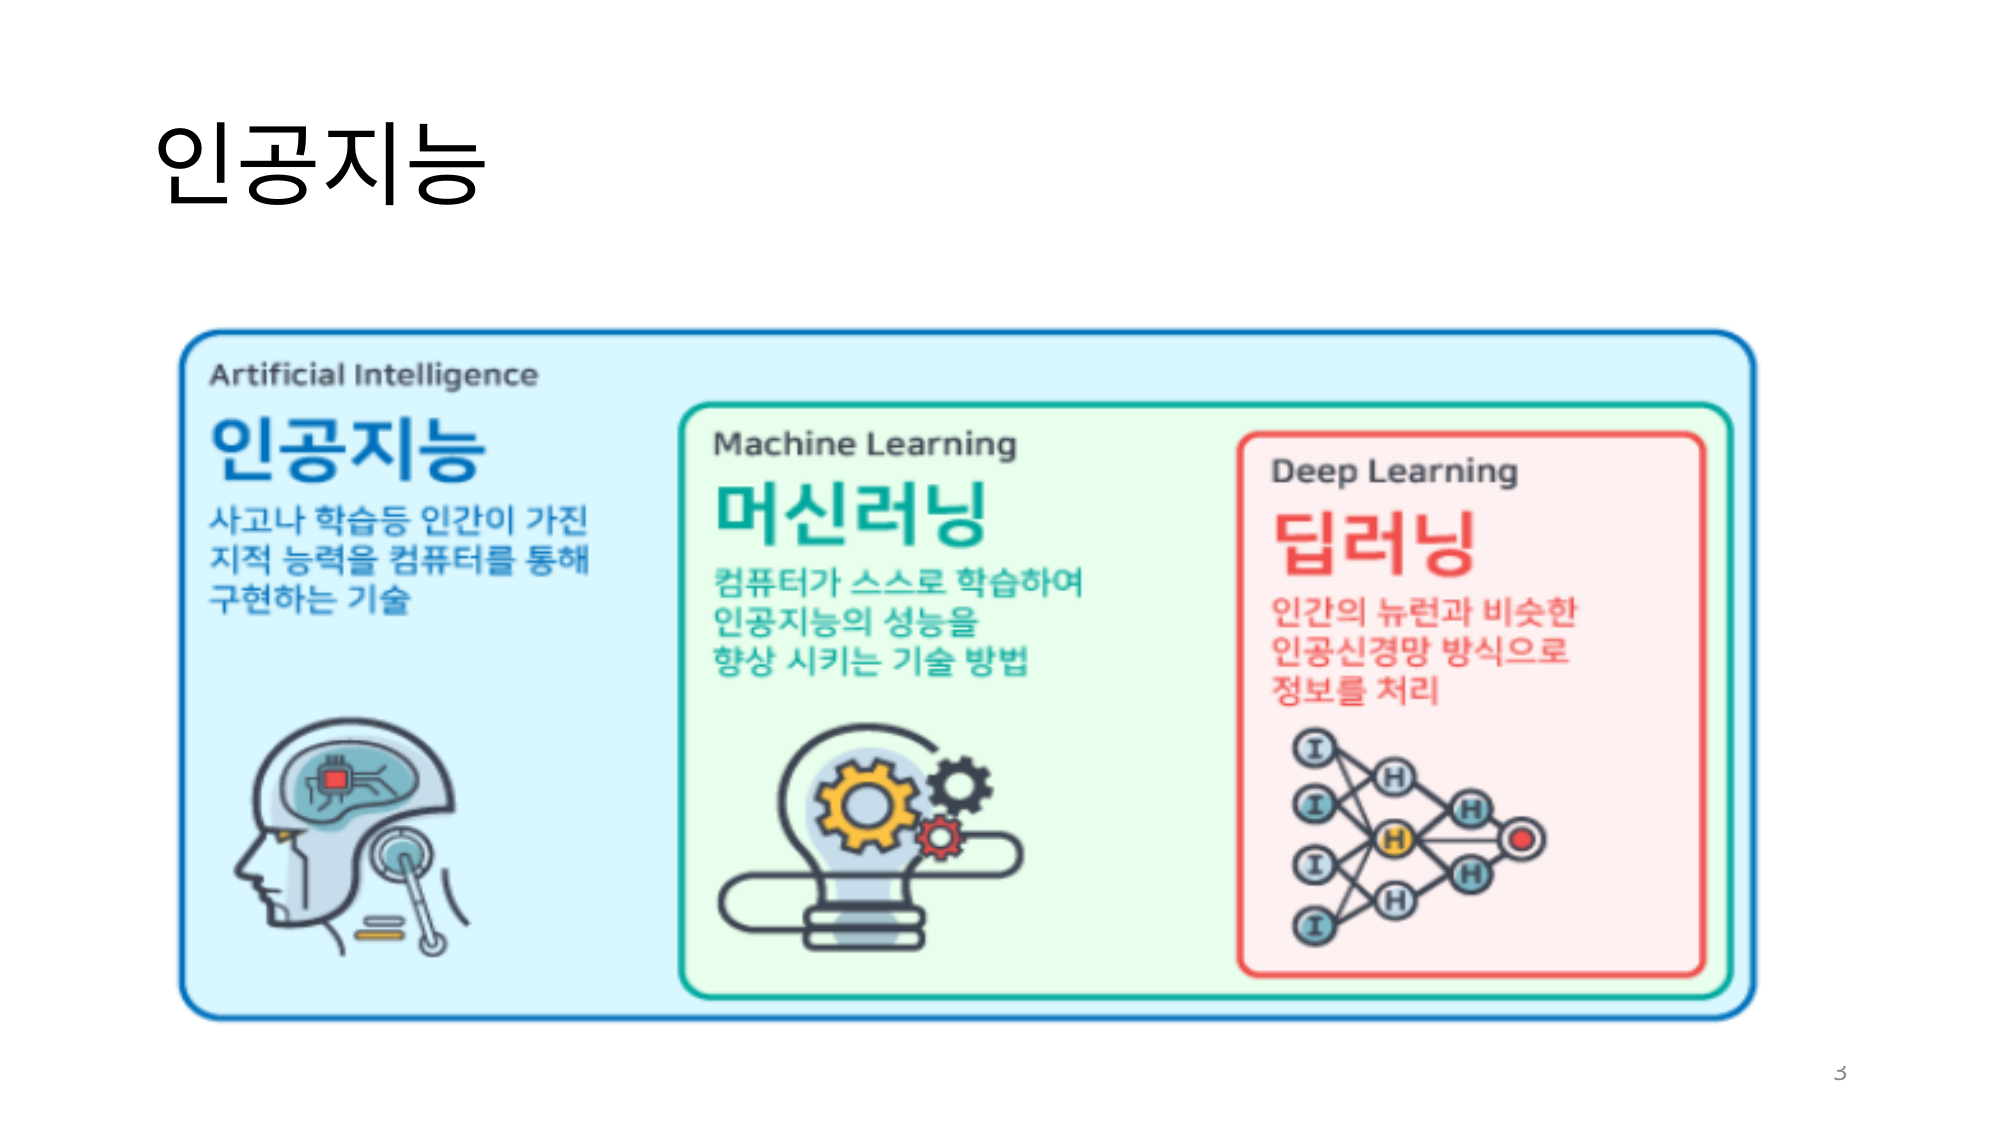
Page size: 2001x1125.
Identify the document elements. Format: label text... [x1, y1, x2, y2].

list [137, 303, 1863, 1066]
slide_number 3 [1412, 1066, 1863, 1103]
title 인공지능 [137, 59, 1863, 278]
